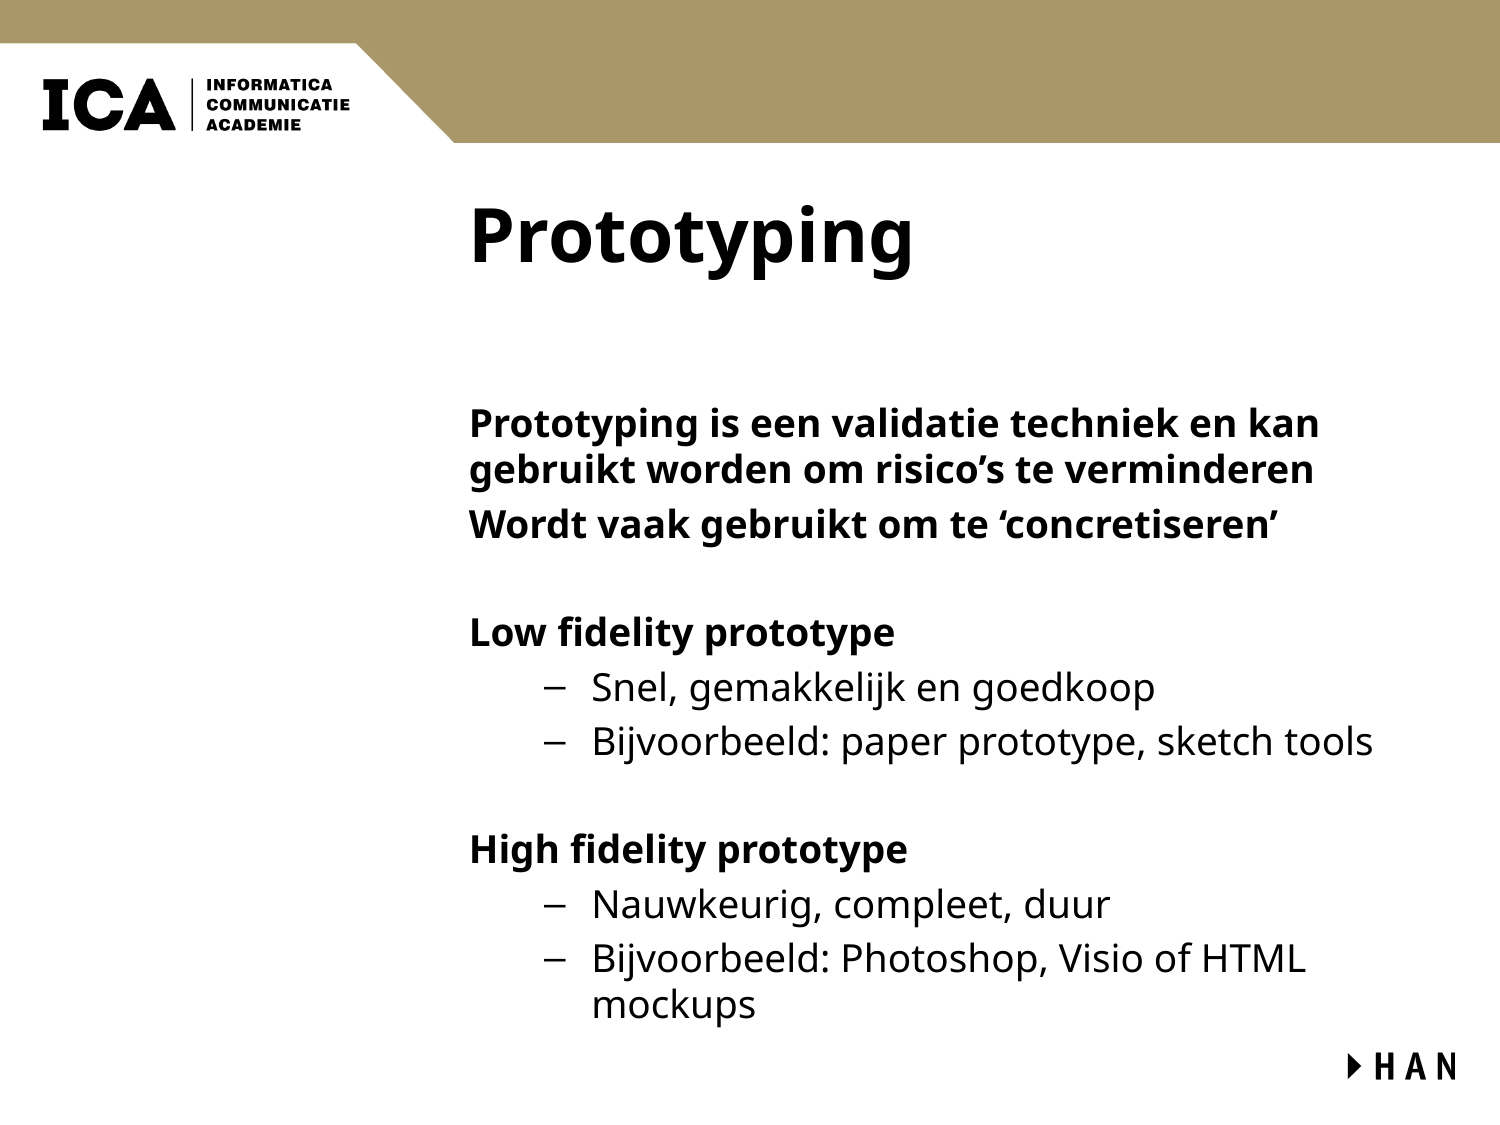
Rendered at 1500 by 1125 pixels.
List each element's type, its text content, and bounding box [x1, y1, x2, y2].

list Prototyping is een validatie techniek en kan gebruikt worden om risico’s te verminderen Wordt vaak gebruikt om te ‘concretiseren’ Low fidelity prototype Snel, gemakkelijk en goedkoop Bijvoorbeeld: paper prototype, sketch tools High fidelity prototype Nauwkeurig, compleet, duur Bijvoorbeeld: Photoshop, Visio of HTML mockups [453, 391, 1455, 1040]
title Prototyping [453, 179, 1455, 287]
